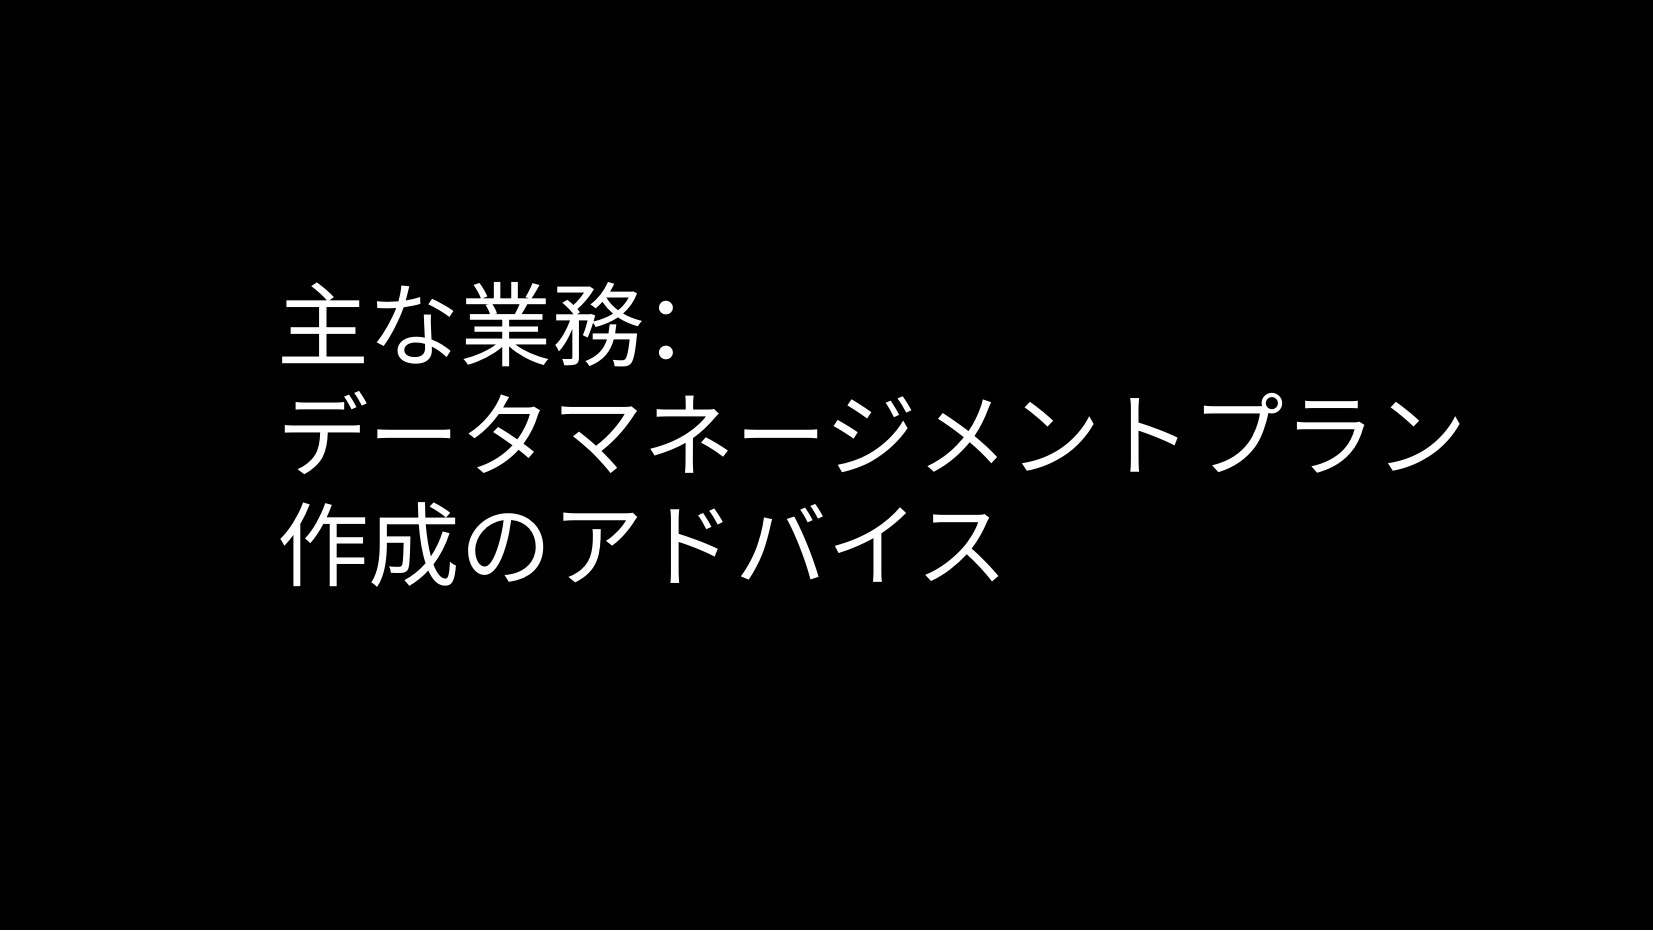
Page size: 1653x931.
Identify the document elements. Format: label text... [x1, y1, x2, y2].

title 主な業務： データマネージメントプラン 作成のアドバイス [262, 161, 1500, 705]
